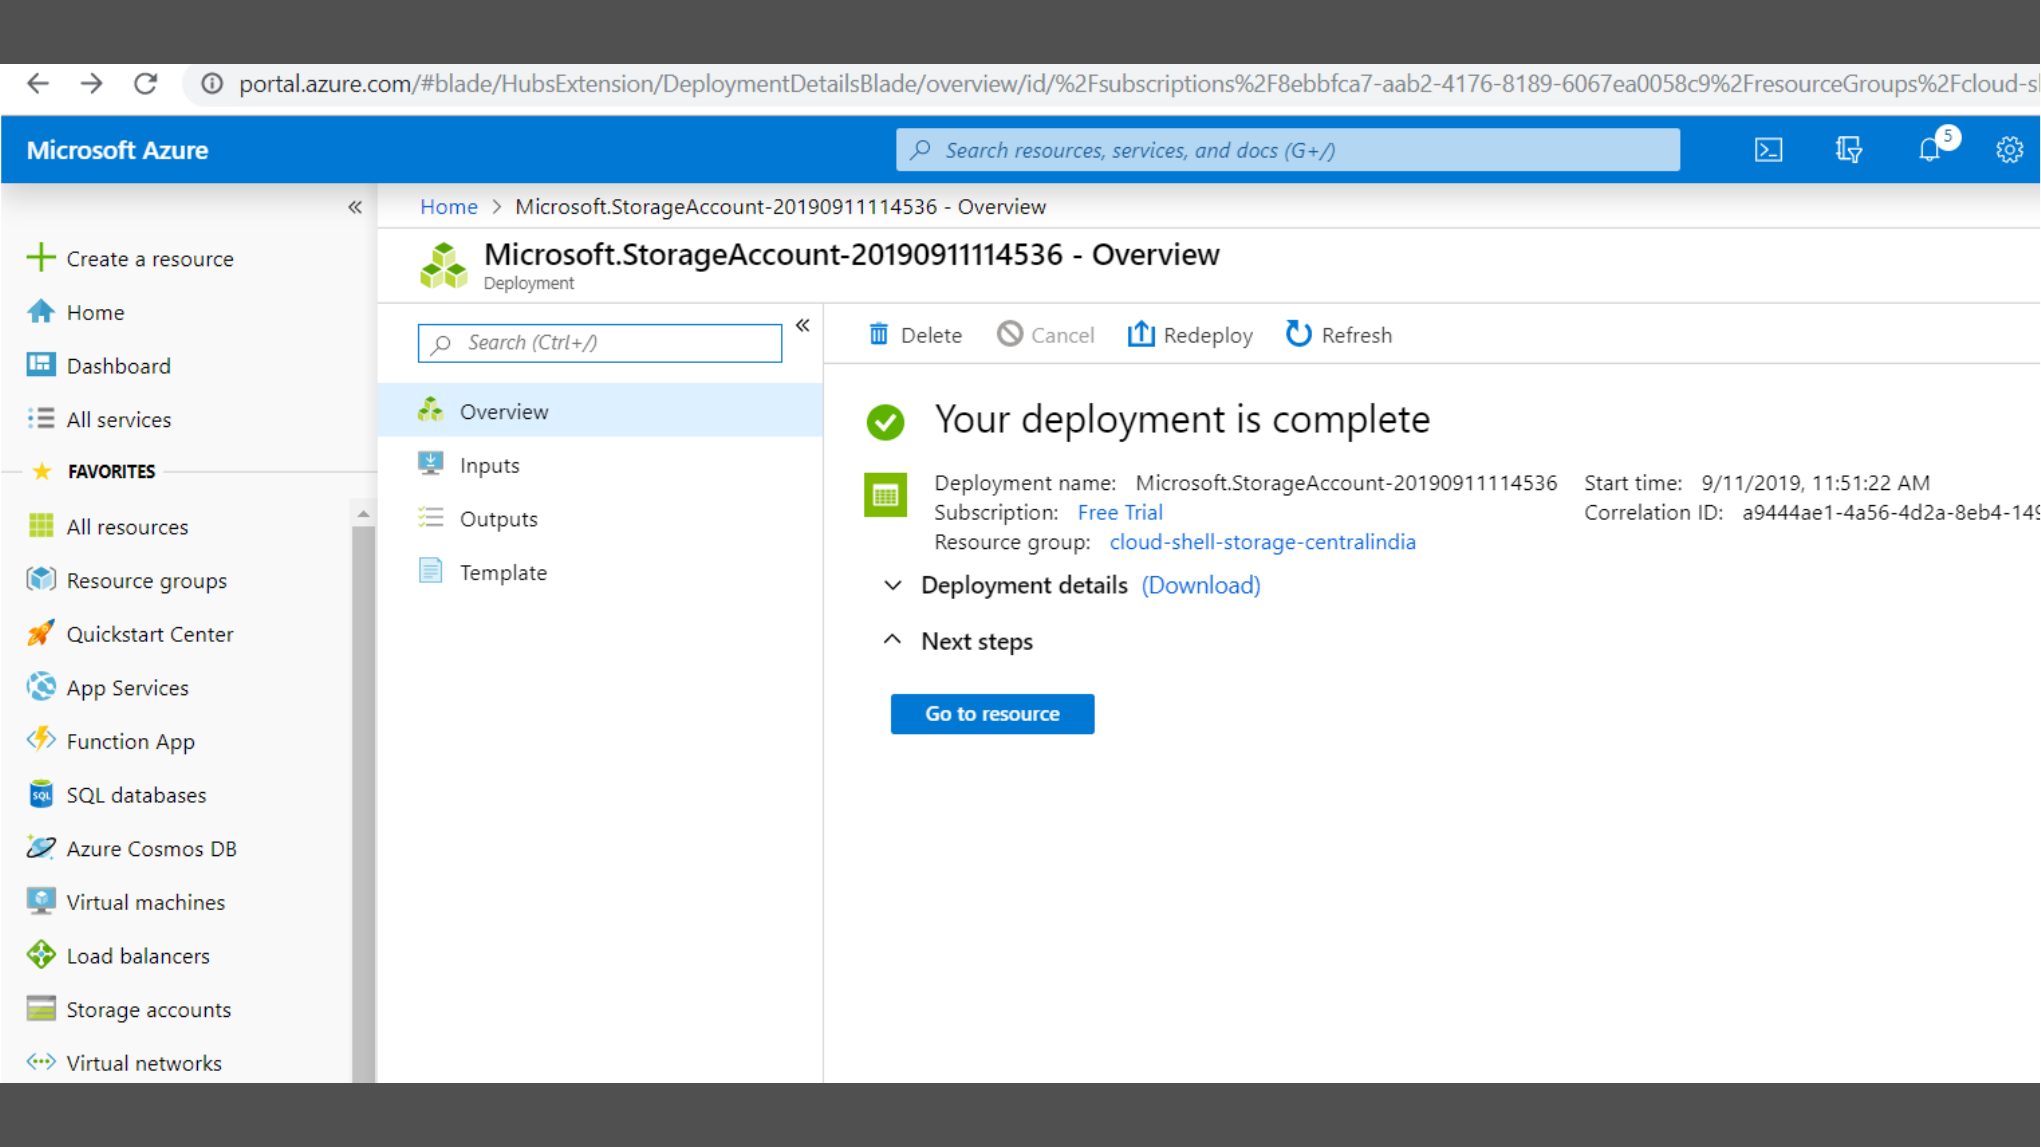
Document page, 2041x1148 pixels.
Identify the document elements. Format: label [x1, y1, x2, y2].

picture [0, 64, 2041, 1083]
